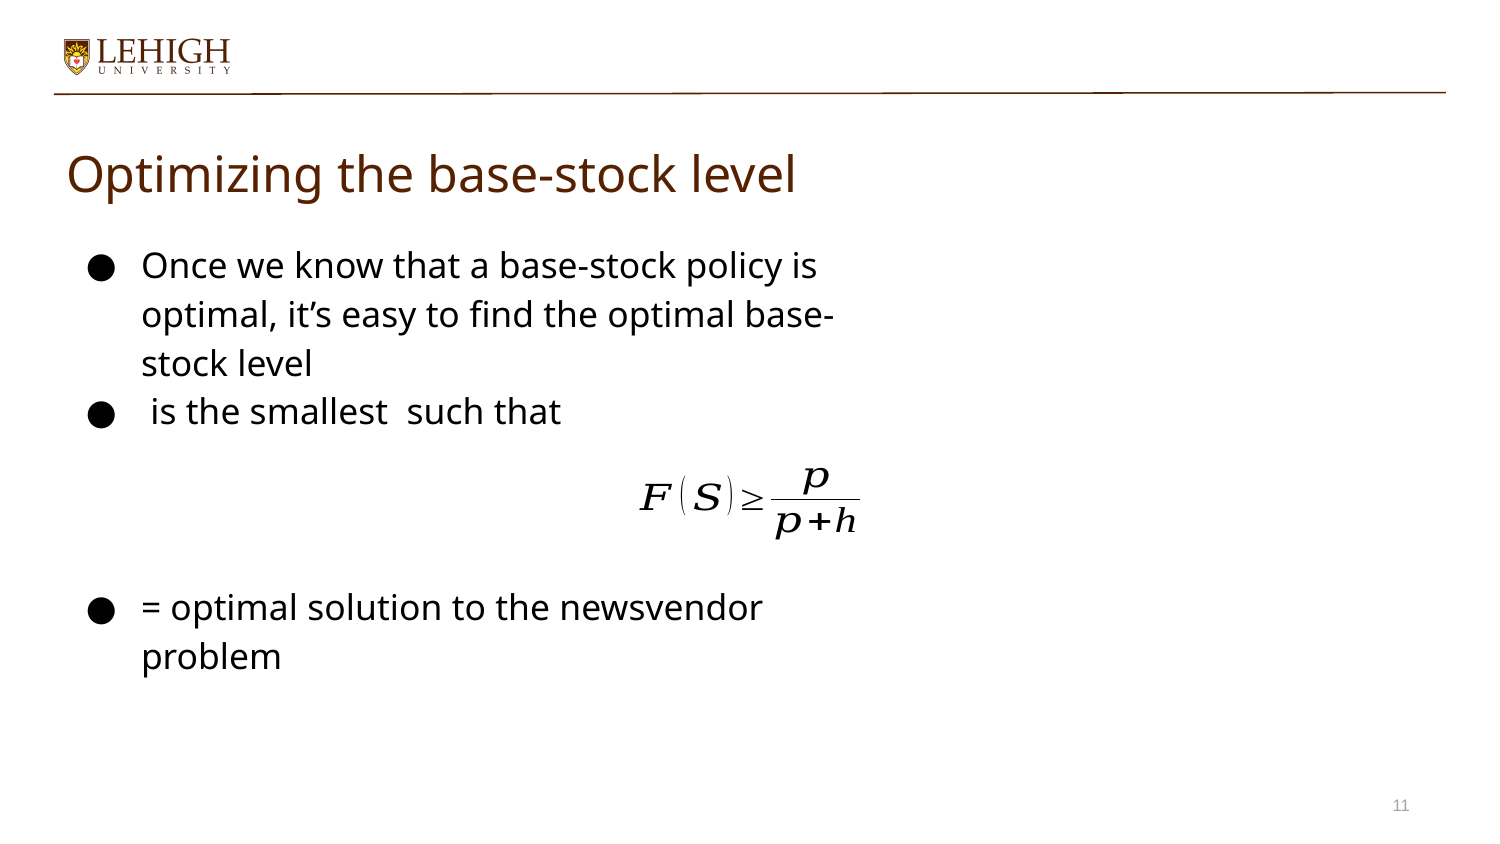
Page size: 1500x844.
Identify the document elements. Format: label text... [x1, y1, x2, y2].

picture [53, 28, 240, 87]
title Optimizing the base-stock level [51, 127, 925, 222]
